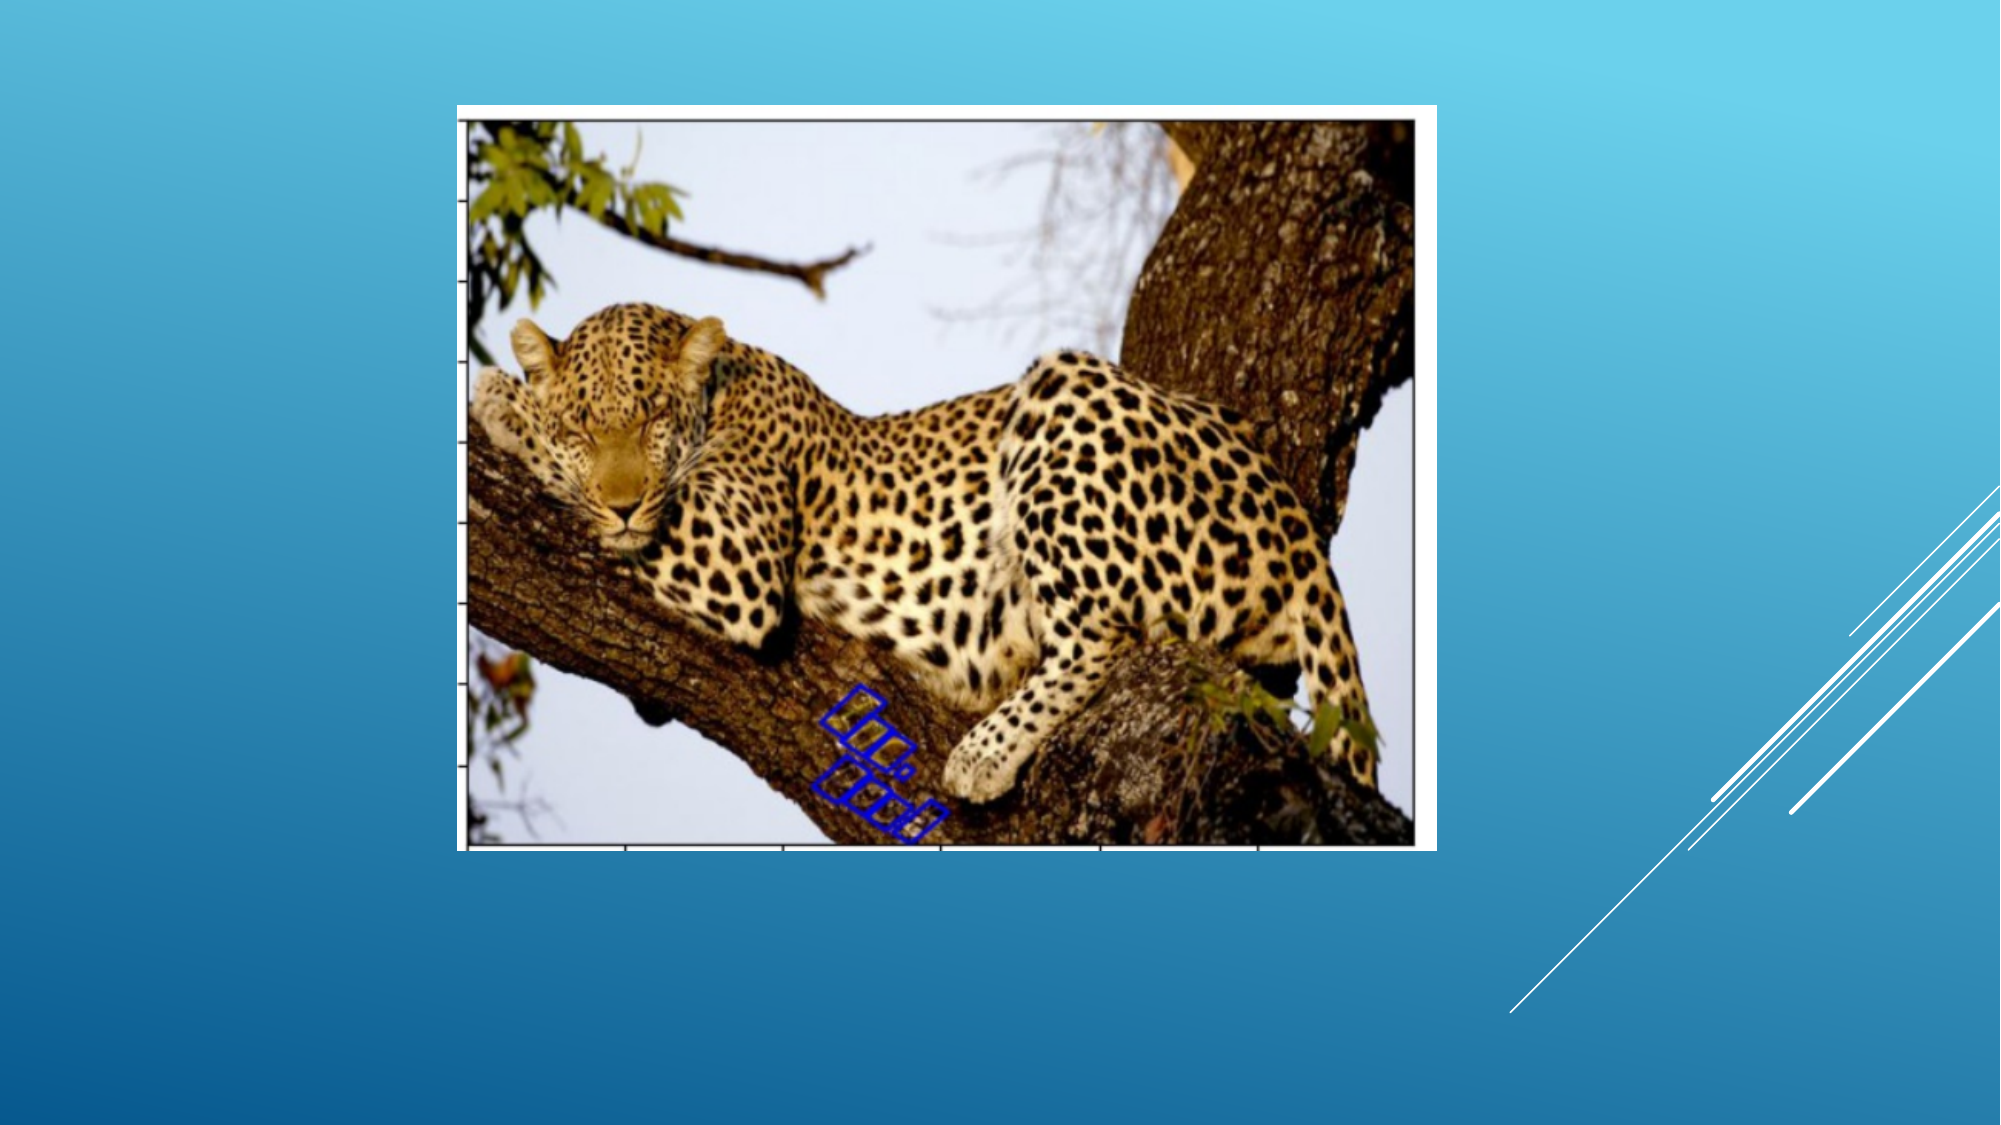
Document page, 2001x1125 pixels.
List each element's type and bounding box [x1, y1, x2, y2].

picture [457, 104, 1437, 852]
